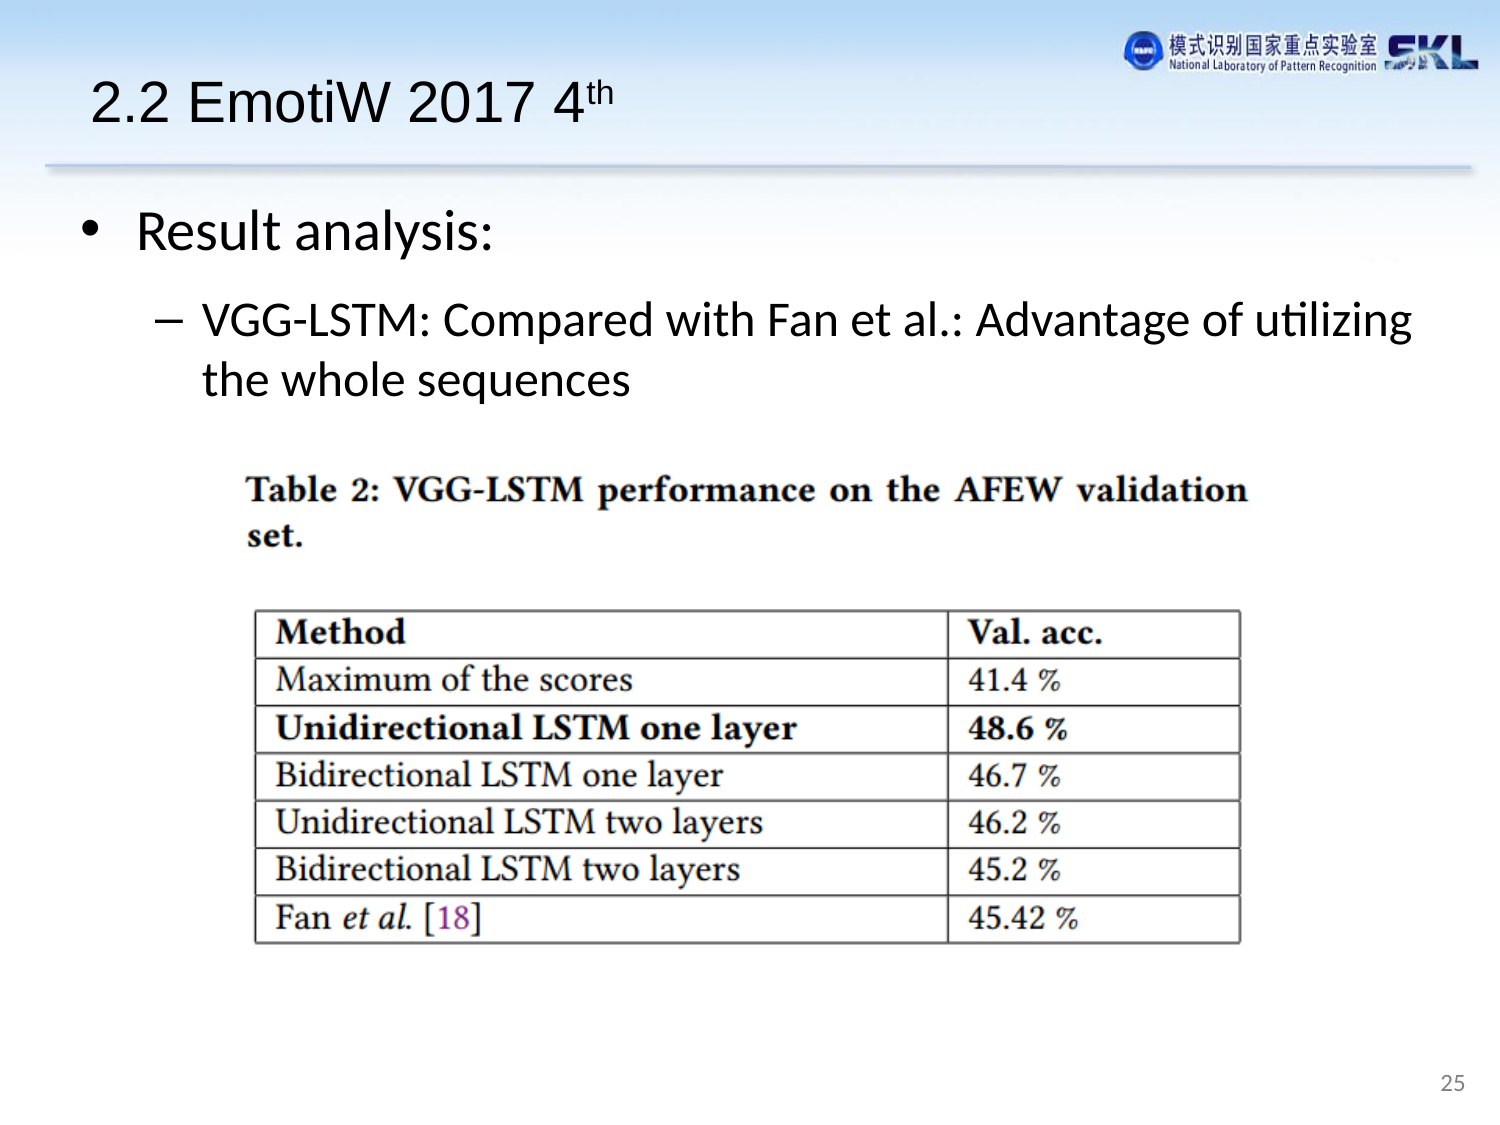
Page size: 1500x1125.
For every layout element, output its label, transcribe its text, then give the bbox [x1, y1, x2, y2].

title 2.2 EmotiW 2017 4th [75, 45, 869, 153]
picture [0, 0, 1500, 1125]
list Result analysis: VGG-LSTM: Compared with Fan et al.: Advantage of utilizing the whole sequences [64, 184, 1447, 1083]
slide_number 25 [1403, 1051, 1481, 1112]
